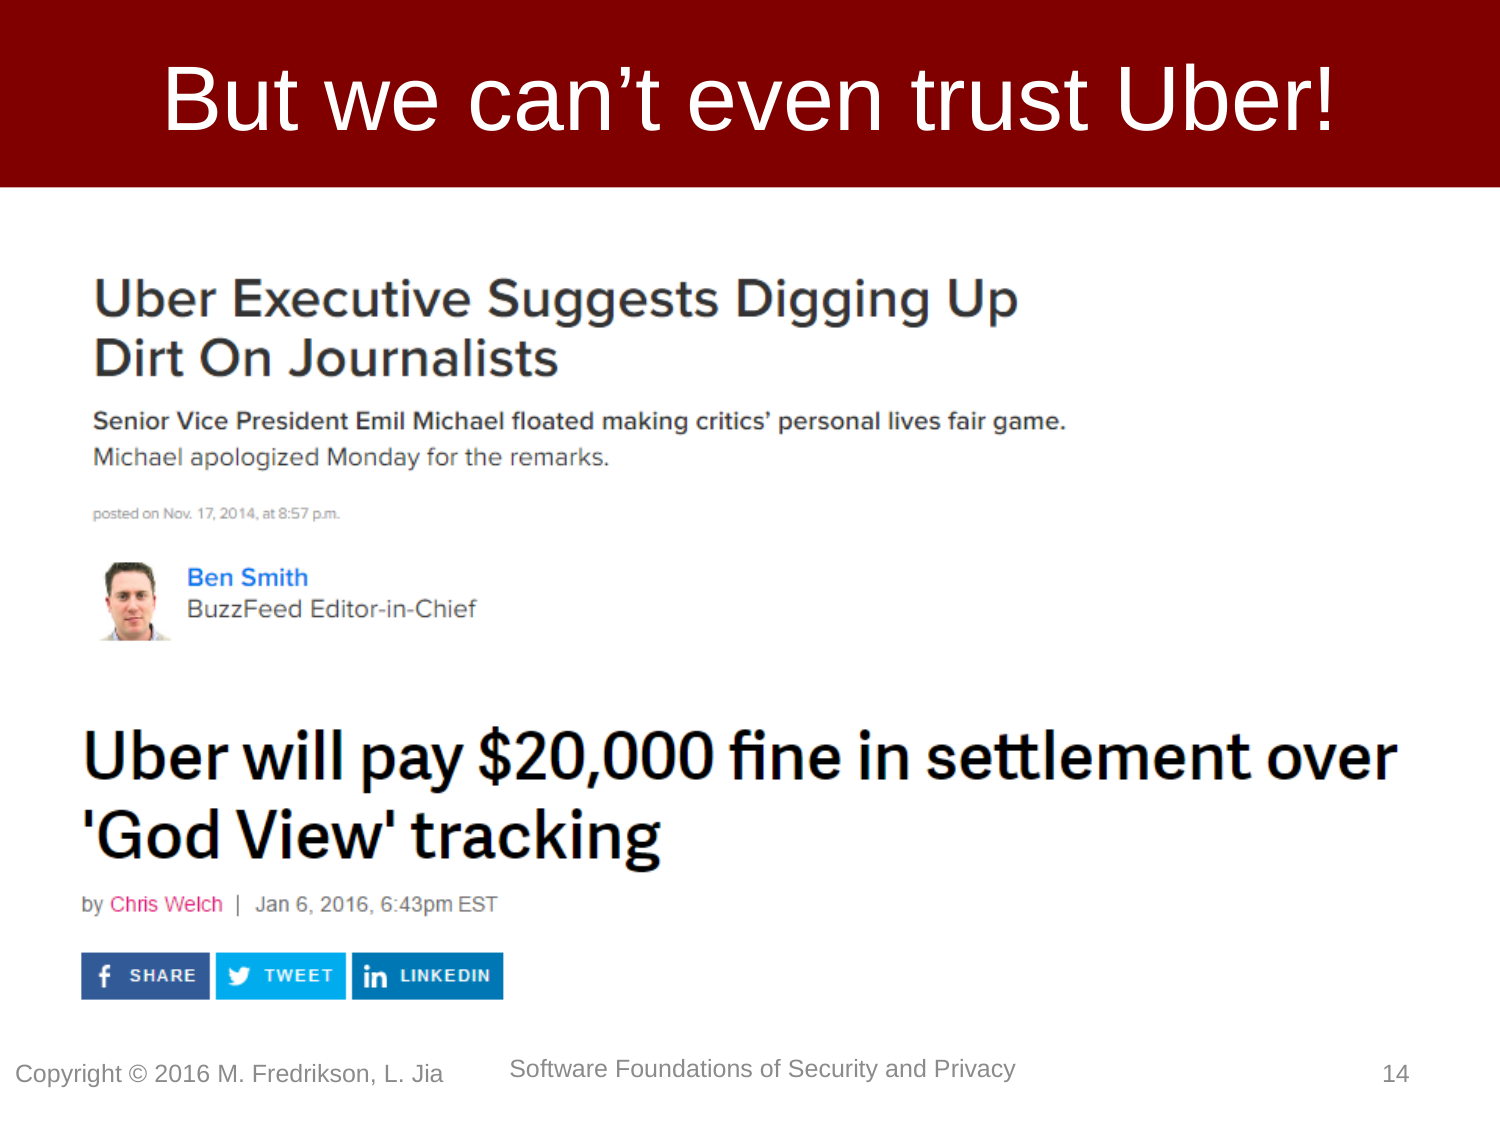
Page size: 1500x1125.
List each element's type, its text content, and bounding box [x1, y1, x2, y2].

picture [77, 716, 1406, 1006]
slide_number 13 [1074, 1042, 1425, 1103]
title But we can’t even trust Uber! [0, 0, 1500, 188]
footer Copyright © 2016 M. Fredrikson, L. Jia [0, 1042, 475, 1103]
picture [90, 262, 1076, 652]
